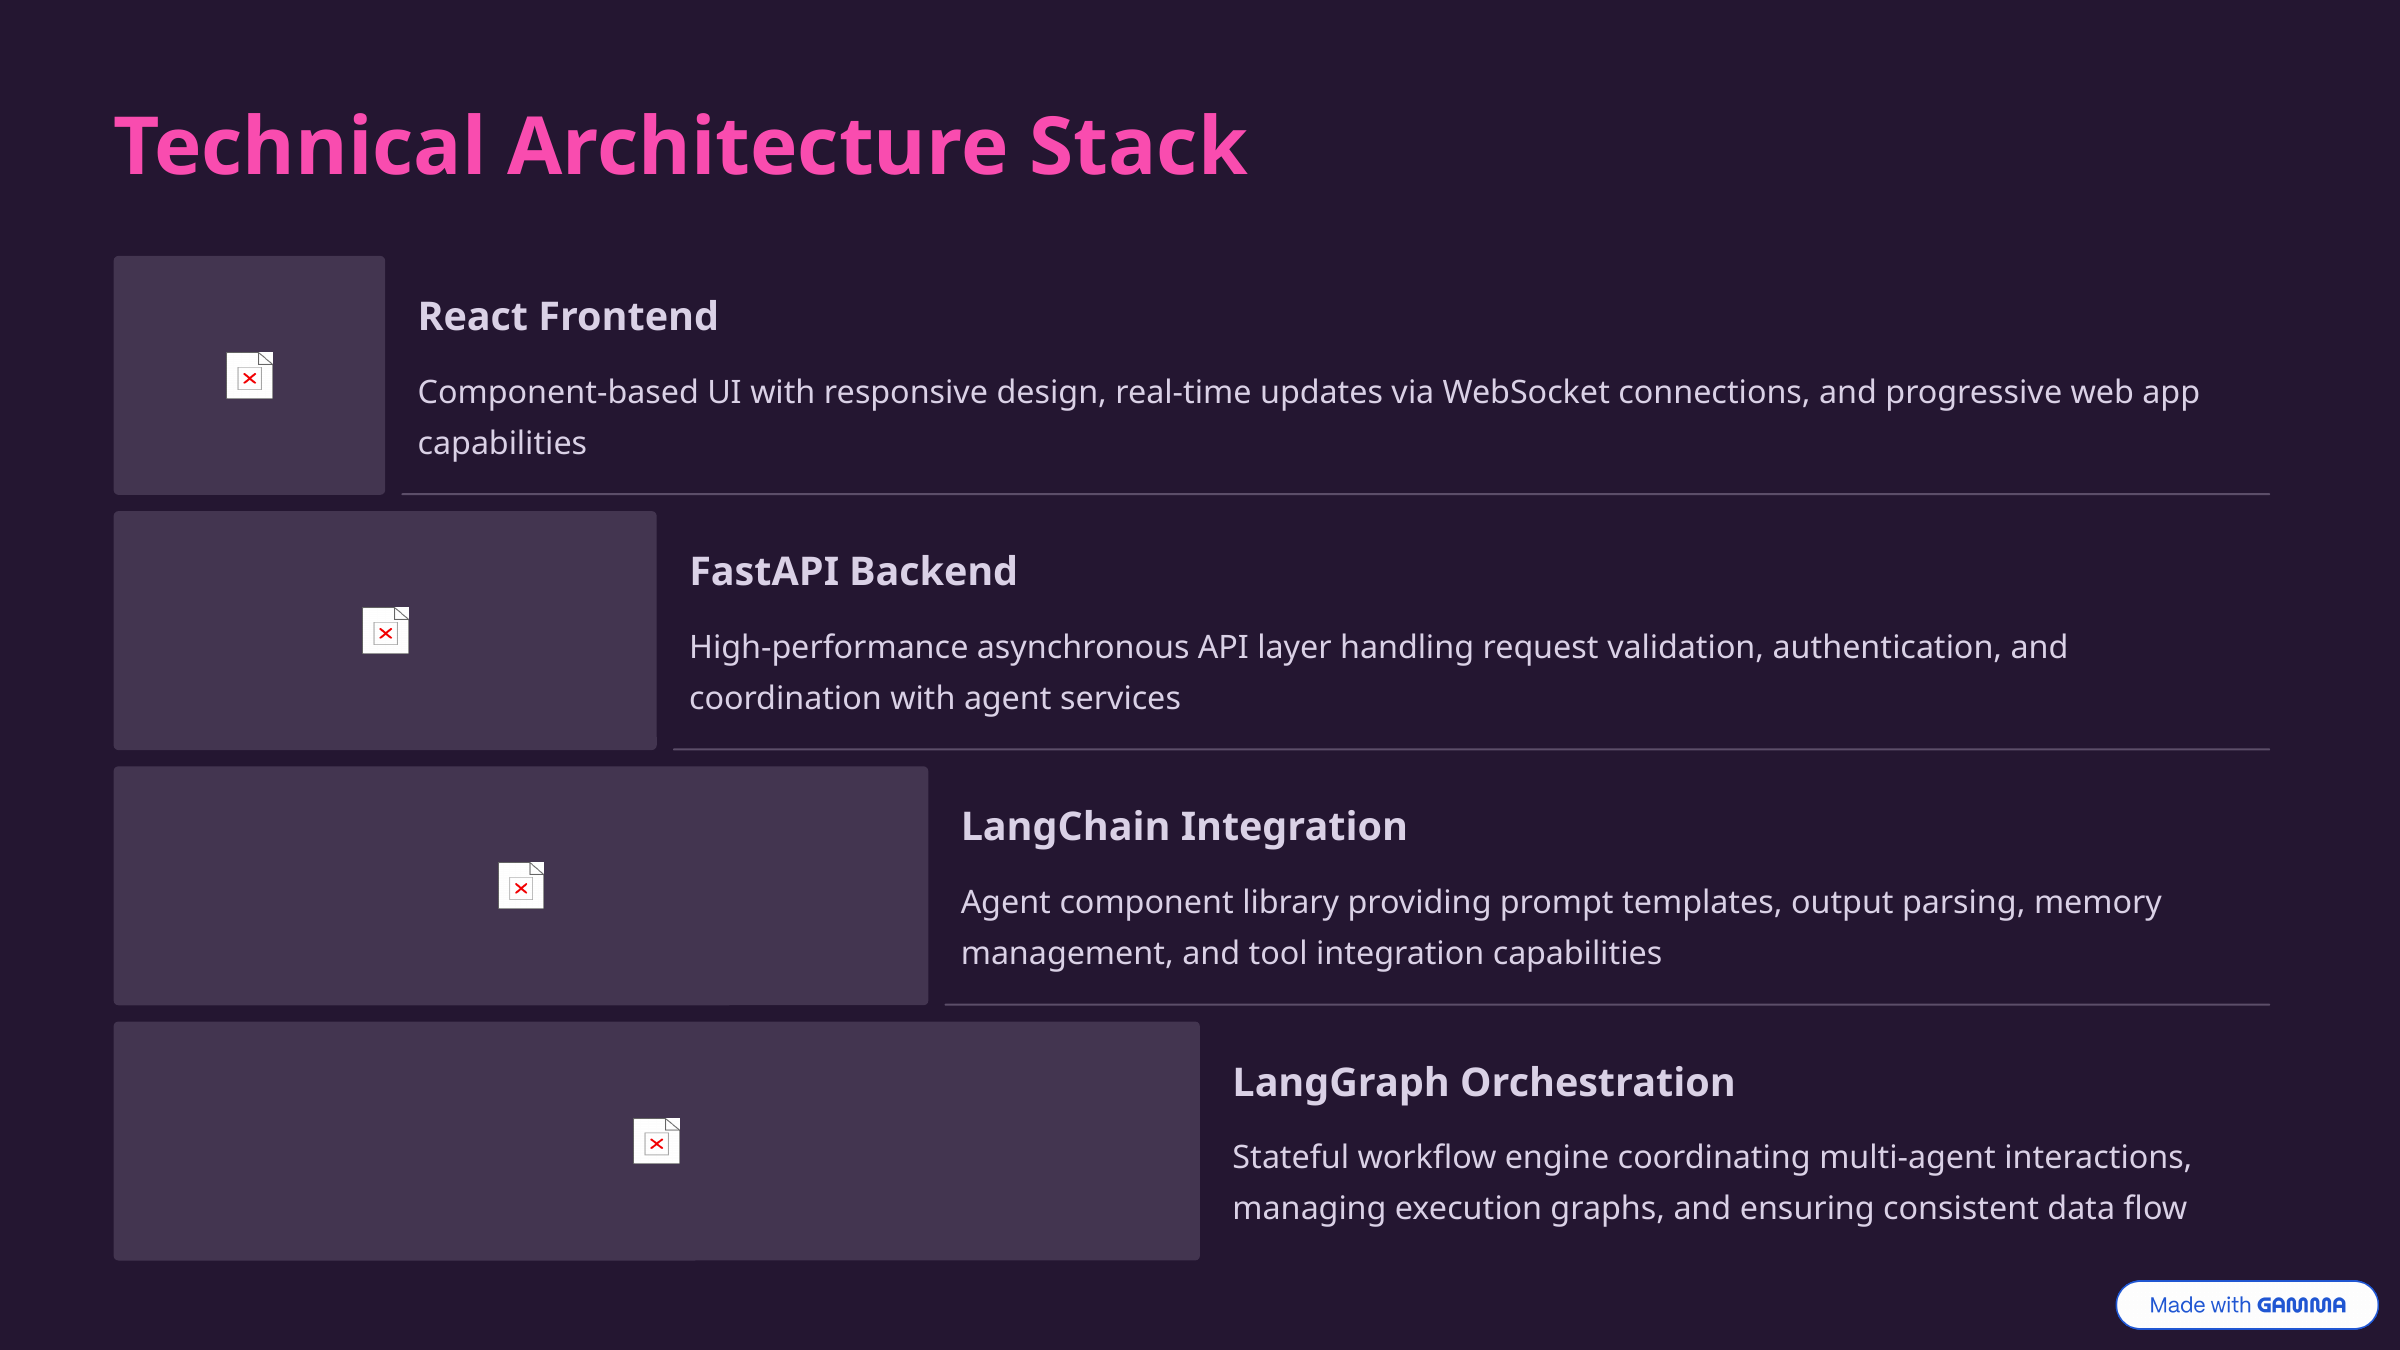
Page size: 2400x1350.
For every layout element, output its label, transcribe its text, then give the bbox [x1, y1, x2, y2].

text_box Agent component library providing prompt templates, output parsing, memory management, and tool integration capabilities [960, 868, 2254, 973]
picture [633, 1118, 680, 1164]
text_box Stateful workflow engine coordinating multi-agent interactions, managing execution graphs, and ensuring consistent data flow [1232, 1124, 2254, 1228]
picture [362, 607, 409, 654]
text_box React Frontend [417, 288, 824, 340]
text_box [113, 1021, 1200, 1261]
text_box FastAPI Backend [689, 543, 1096, 595]
text_box [113, 766, 929, 1006]
text_box LangGraph Orchestration [1232, 1053, 1700, 1105]
picture [226, 352, 273, 399]
text_box [113, 511, 657, 751]
text_box [113, 255, 386, 495]
text_box Component-based UI with responsive design, real-time updates via WebSocket connections, and progressive web app capabilities [417, 358, 2254, 463]
text_box High-performance asynchronous API layer handling request validation, authentication, and coordination with agent services [689, 613, 2254, 718]
picture [498, 862, 544, 909]
text_box LangChain Integration [960, 798, 1388, 850]
picture [2106, 1271, 2389, 1339]
text_box Technical Architecture Stack [113, 89, 1250, 191]
